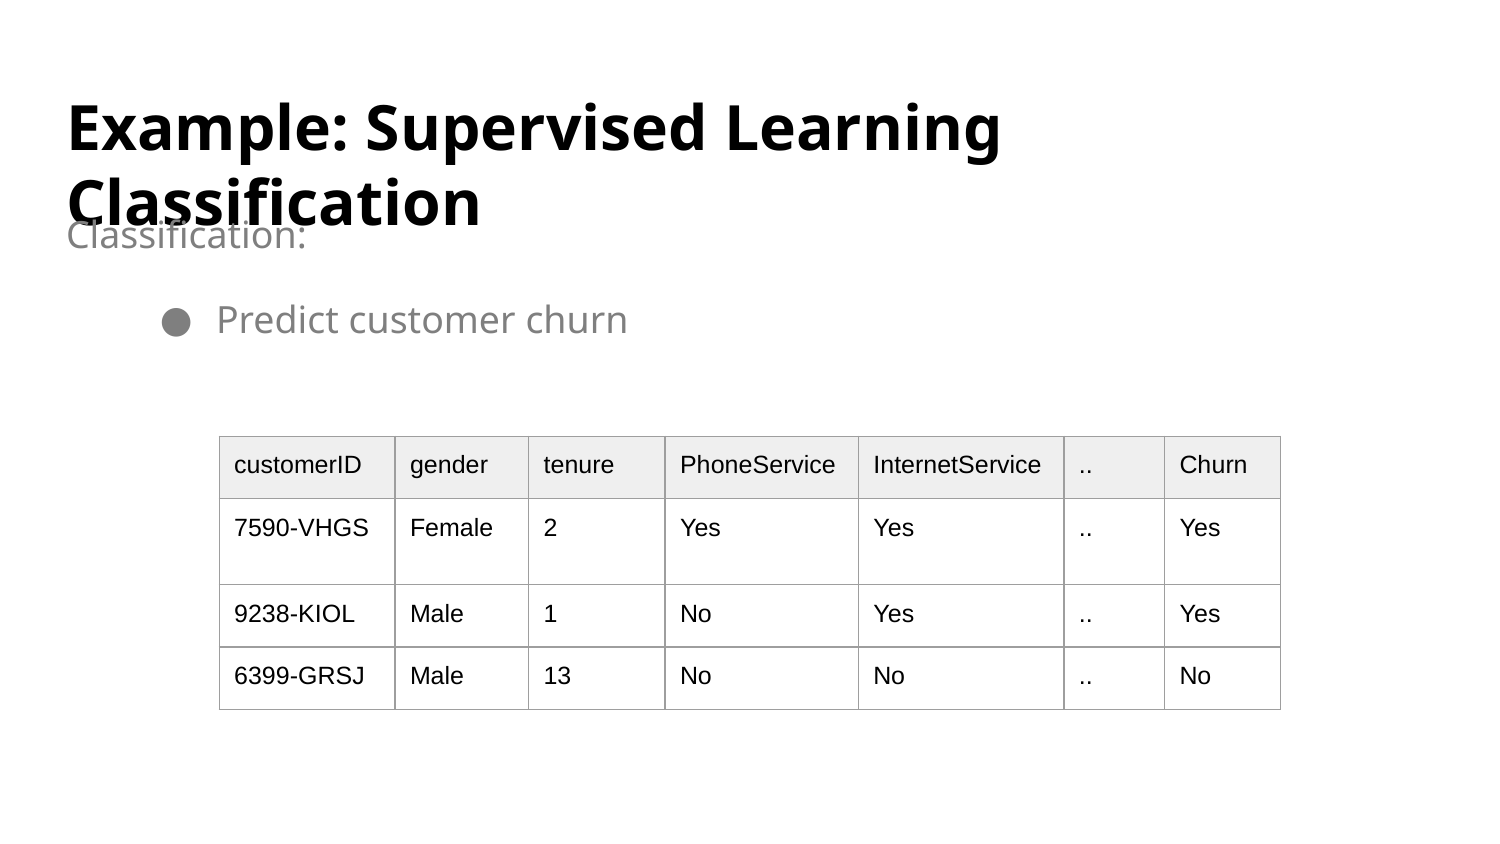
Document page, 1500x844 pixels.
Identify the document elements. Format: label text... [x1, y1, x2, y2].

table_cell No [666, 648, 858, 709]
table_cell Yes [1165, 499, 1280, 584]
table_cell 13 [529, 648, 664, 709]
table_header PhoneService [666, 437, 858, 498]
table_cell Yes [666, 499, 858, 584]
table_cell 9238-KIOL [220, 585, 394, 646]
table_cell Yes [859, 499, 1063, 584]
table_cell 6399-GRSJ [220, 648, 394, 709]
table_cell 7590-VHGS [220, 499, 394, 584]
table_header tenure [529, 437, 664, 498]
table_header customerID [220, 437, 394, 498]
table_cell 2 [529, 499, 664, 584]
table_cell .. [1065, 499, 1164, 584]
table_cell 1 [529, 585, 664, 646]
table_header gender [396, 437, 528, 498]
table_cell .. [1065, 648, 1164, 709]
table_cell Yes [1165, 585, 1280, 646]
table_cell No [1165, 648, 1280, 709]
table_cell Male [396, 648, 528, 709]
table_cell .. [1065, 585, 1164, 646]
table_header Churn [1165, 437, 1280, 498]
title Example: Supervised Learning Classification [51, 72, 1449, 176]
table_cell Male [396, 585, 528, 646]
table_cell Female [396, 499, 528, 584]
table_cell No [666, 585, 858, 646]
table_cell No [859, 648, 1063, 709]
table_header .. [1065, 437, 1164, 498]
table_cell Yes [859, 585, 1063, 646]
list Classification: Predict customer churn [51, 189, 1449, 750]
table_header InternetService [859, 437, 1063, 498]
